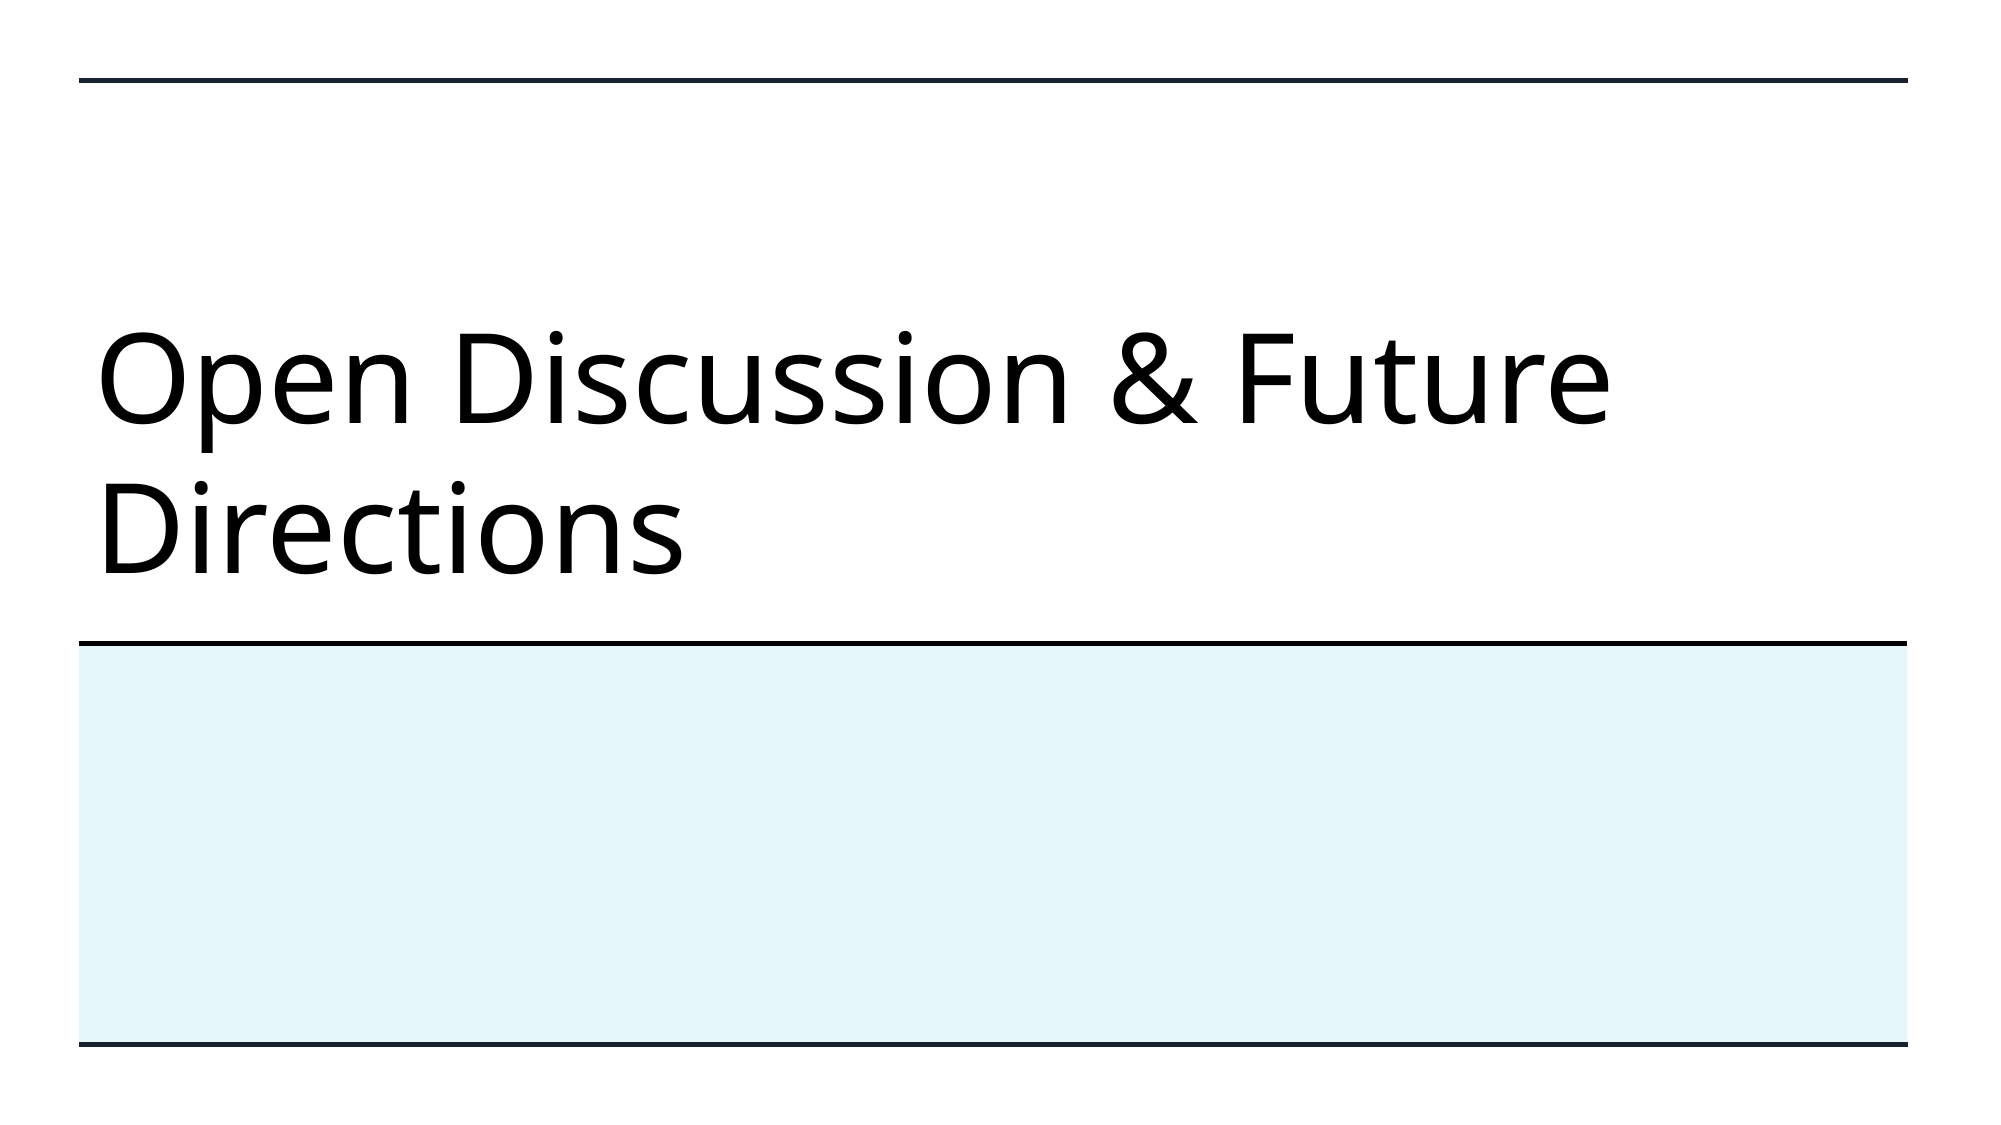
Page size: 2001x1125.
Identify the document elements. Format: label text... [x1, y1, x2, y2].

title Open Discussion & Future Directions [79, 160, 1805, 607]
